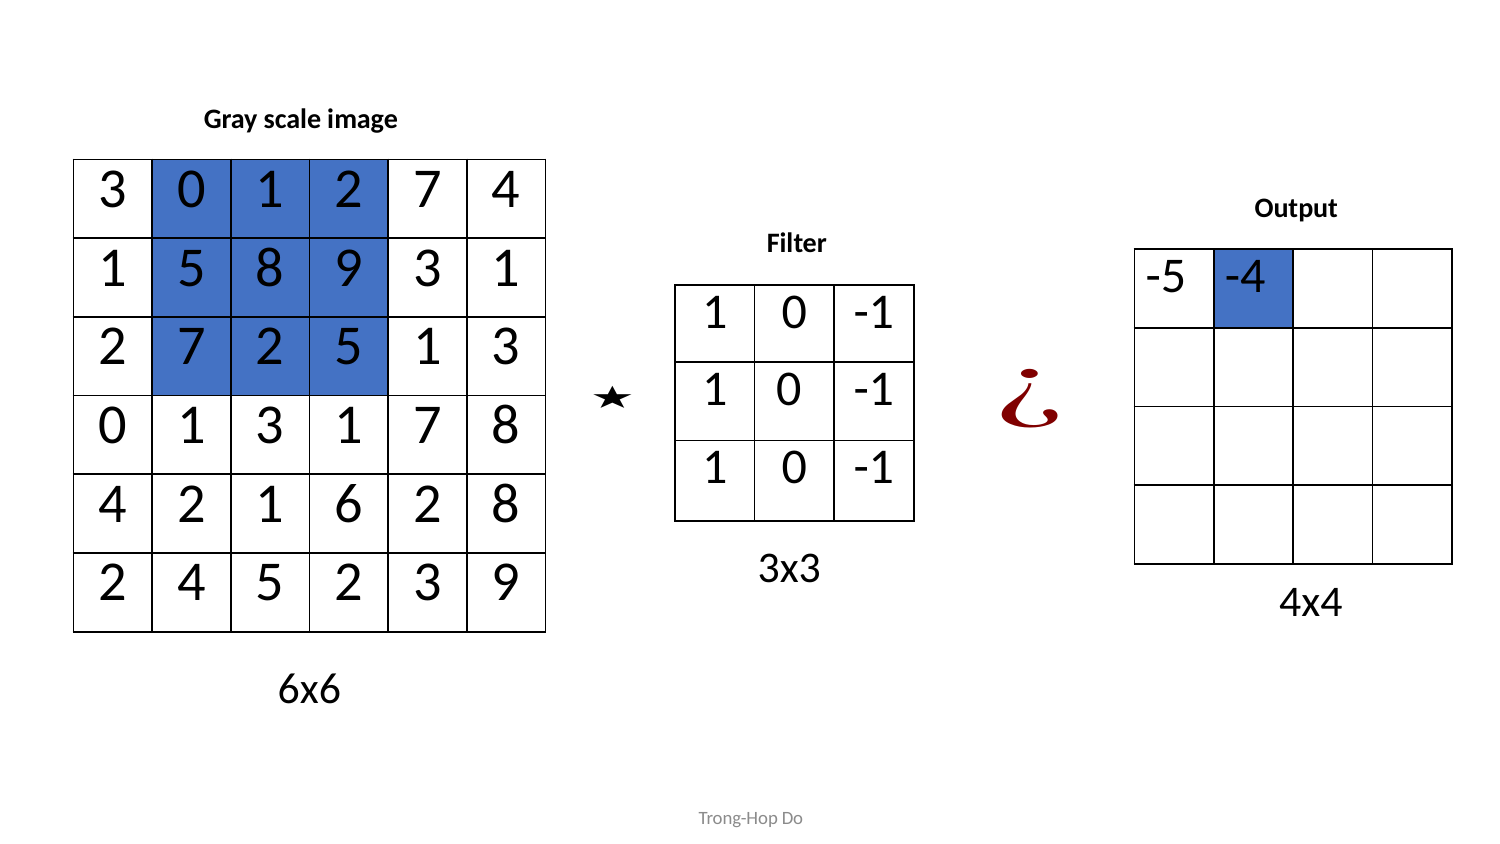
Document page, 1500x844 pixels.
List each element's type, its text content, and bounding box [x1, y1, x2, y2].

table_cell [1373, 329, 1451, 406]
table_header 7 [389, 160, 466, 237]
table_cell 2 [310, 554, 387, 631]
text_box 4x4 [1264, 565, 1358, 633]
table_header 4 [468, 160, 545, 237]
table_cell 4 [153, 554, 230, 631]
table_header [1373, 250, 1451, 327]
text_box 6x6 [262, 652, 357, 720]
table_cell 9 [310, 239, 387, 316]
table_cell 2 [153, 475, 230, 552]
table_cell 1 [310, 396, 387, 473]
table_cell 8 [468, 475, 545, 552]
table_cell 2 [389, 475, 466, 552]
table_header 0 [755, 286, 833, 361]
footer Trong-Hop Do [496, 782, 1004, 827]
table_cell 2 [74, 554, 151, 631]
table_cell 2 [232, 318, 309, 395]
table_cell [1215, 486, 1292, 563]
table_header 3 [74, 160, 151, 237]
table_cell -1 [835, 363, 913, 440]
table_cell [1135, 486, 1213, 563]
table_header -1 [835, 286, 913, 361]
table_cell 3 [468, 318, 545, 395]
table_header 1 [232, 160, 309, 237]
table_header 0 [153, 160, 230, 237]
table_header -4 [1215, 250, 1292, 327]
table_cell 0 [755, 441, 833, 520]
table_cell 1 [74, 239, 151, 316]
table_cell [1294, 407, 1372, 484]
table_cell [1135, 407, 1213, 484]
table_cell 1 [232, 475, 309, 552]
table_cell 7 [389, 396, 466, 473]
table_cell 5 [153, 239, 230, 316]
table_cell [1215, 407, 1292, 484]
table_cell 4 [74, 475, 151, 552]
table_cell 8 [232, 239, 309, 316]
table_cell 3 [389, 239, 466, 316]
table_cell 8 [468, 396, 545, 473]
table_cell 1 [468, 239, 545, 316]
table_cell 1 [676, 441, 754, 520]
table_cell 5 [310, 318, 387, 395]
table_cell [1373, 407, 1451, 484]
table_header 2 [310, 160, 387, 237]
table_cell -1 [835, 441, 913, 520]
table_header 1 [676, 286, 754, 361]
table_cell 2 [74, 318, 151, 395]
table_header [1294, 250, 1372, 327]
table_cell 1 [153, 396, 230, 473]
text_box Gray scale image [189, 93, 413, 142]
table_cell [1215, 329, 1292, 406]
table_header -5 [1135, 250, 1213, 327]
table_cell 5 [232, 554, 309, 631]
table_cell 1 [676, 363, 754, 440]
table_cell [1373, 486, 1451, 563]
table_cell [1294, 329, 1372, 406]
table_cell 9 [468, 554, 545, 631]
text_box Filter [752, 217, 842, 266]
table_cell 0 [755, 363, 833, 440]
table_cell [1294, 486, 1372, 563]
table_cell [1135, 329, 1213, 406]
table_cell 3 [232, 396, 309, 473]
table_cell 7 [153, 318, 230, 395]
table_cell 1 [389, 318, 466, 395]
text_box Output [1239, 182, 1354, 231]
text_box 3x3 [742, 531, 836, 599]
table_cell 0 [74, 396, 151, 473]
table_cell 6 [310, 475, 387, 552]
table_cell 3 [389, 554, 466, 631]
